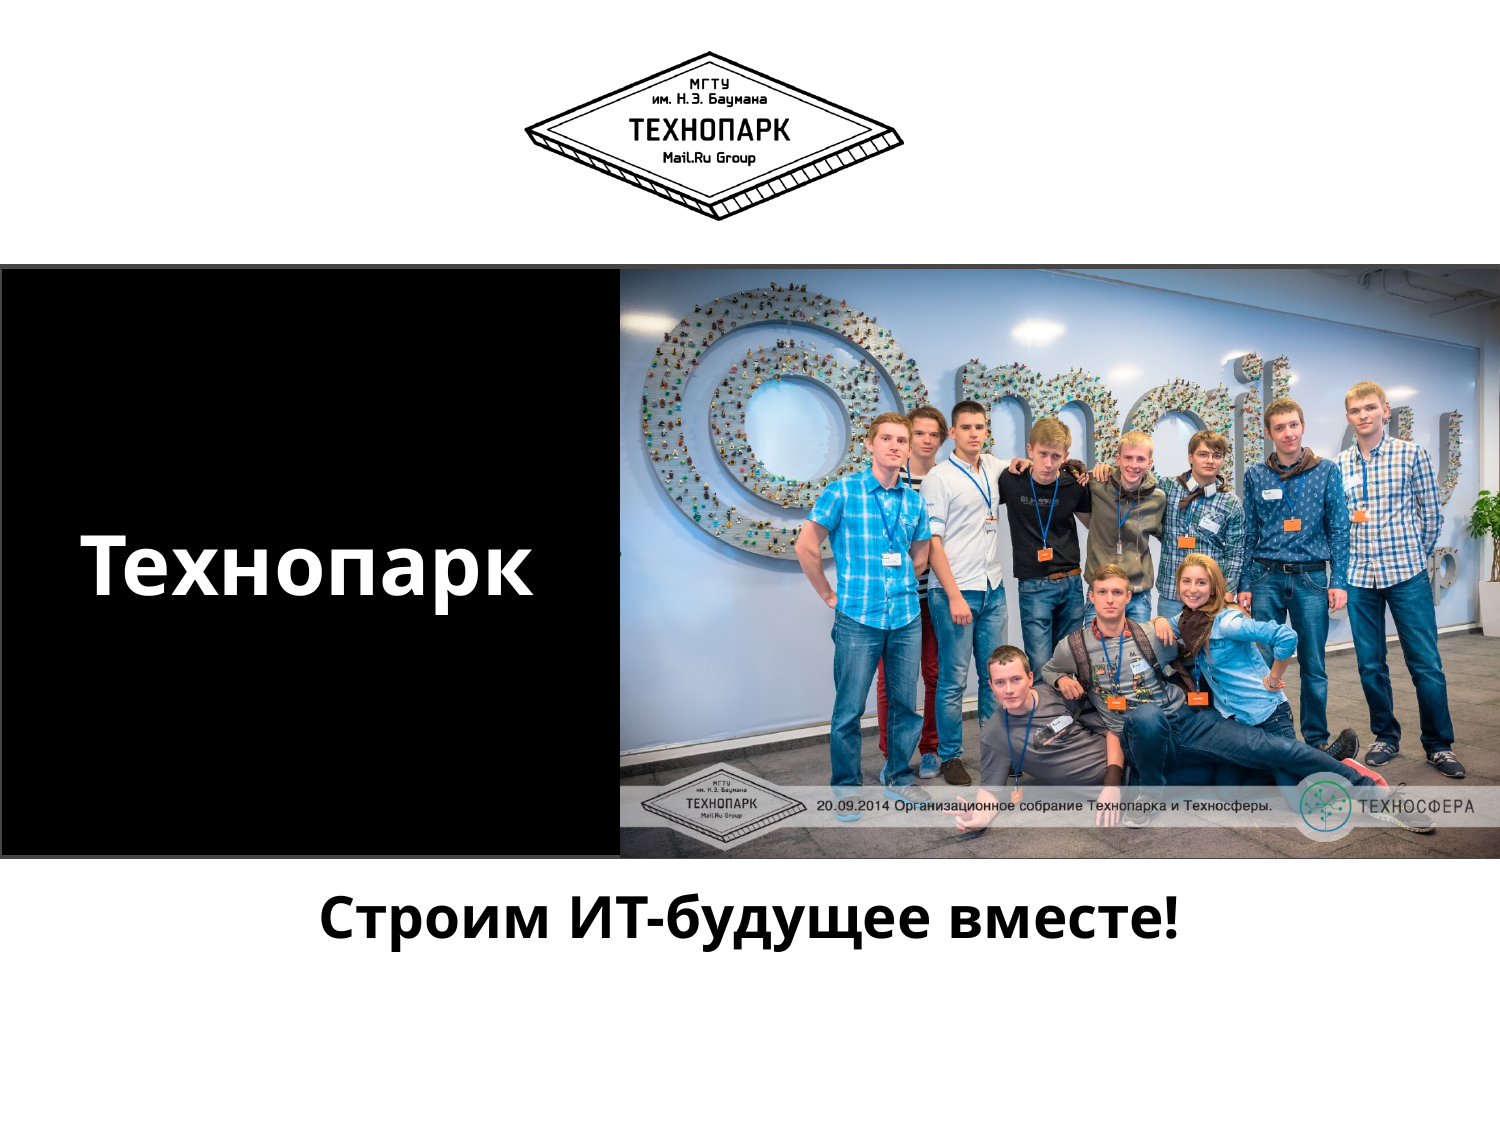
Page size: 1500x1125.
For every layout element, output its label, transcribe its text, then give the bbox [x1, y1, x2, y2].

picture [524, 51, 933, 221]
title Технопарк [0, 367, 614, 757]
picture [619, 269, 1500, 858]
subtitle Строим ИТ-будущее вместе! [225, 857, 1275, 973]
